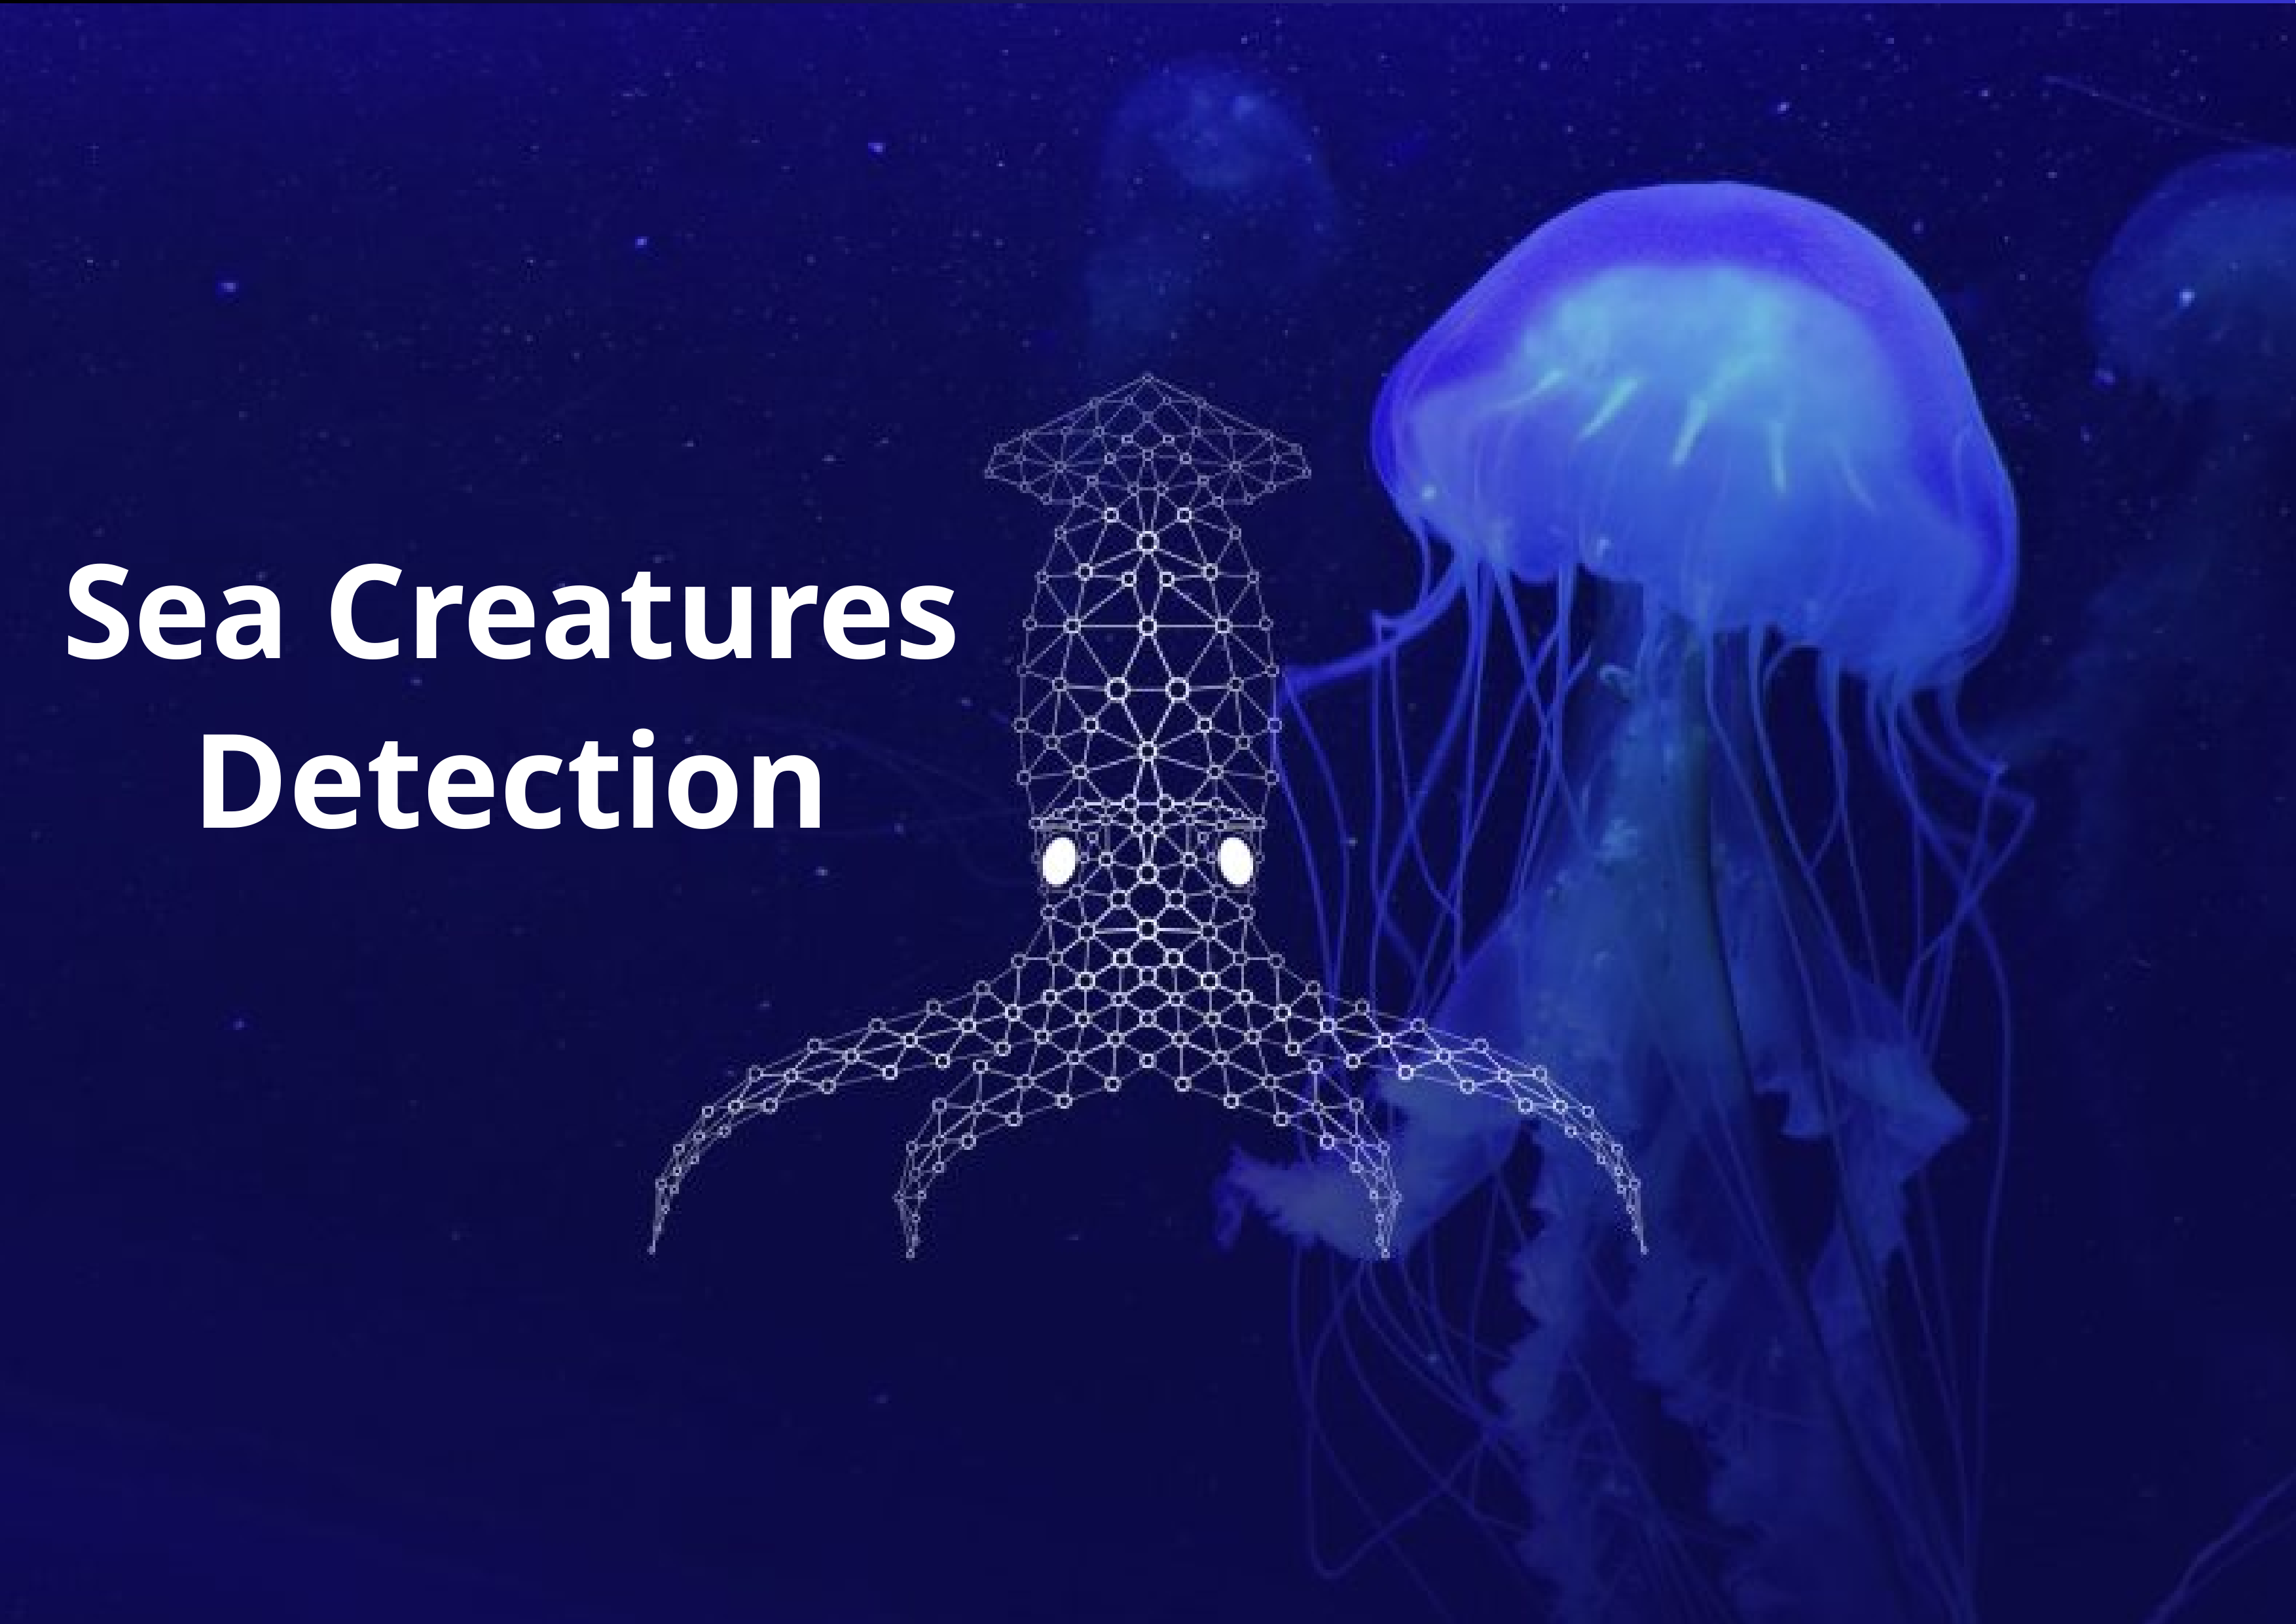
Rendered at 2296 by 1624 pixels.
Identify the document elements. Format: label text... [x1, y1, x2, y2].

text_box Sea Creatures Detection [40, 514, 982, 855]
text_box [0, 3, 2296, 1624]
